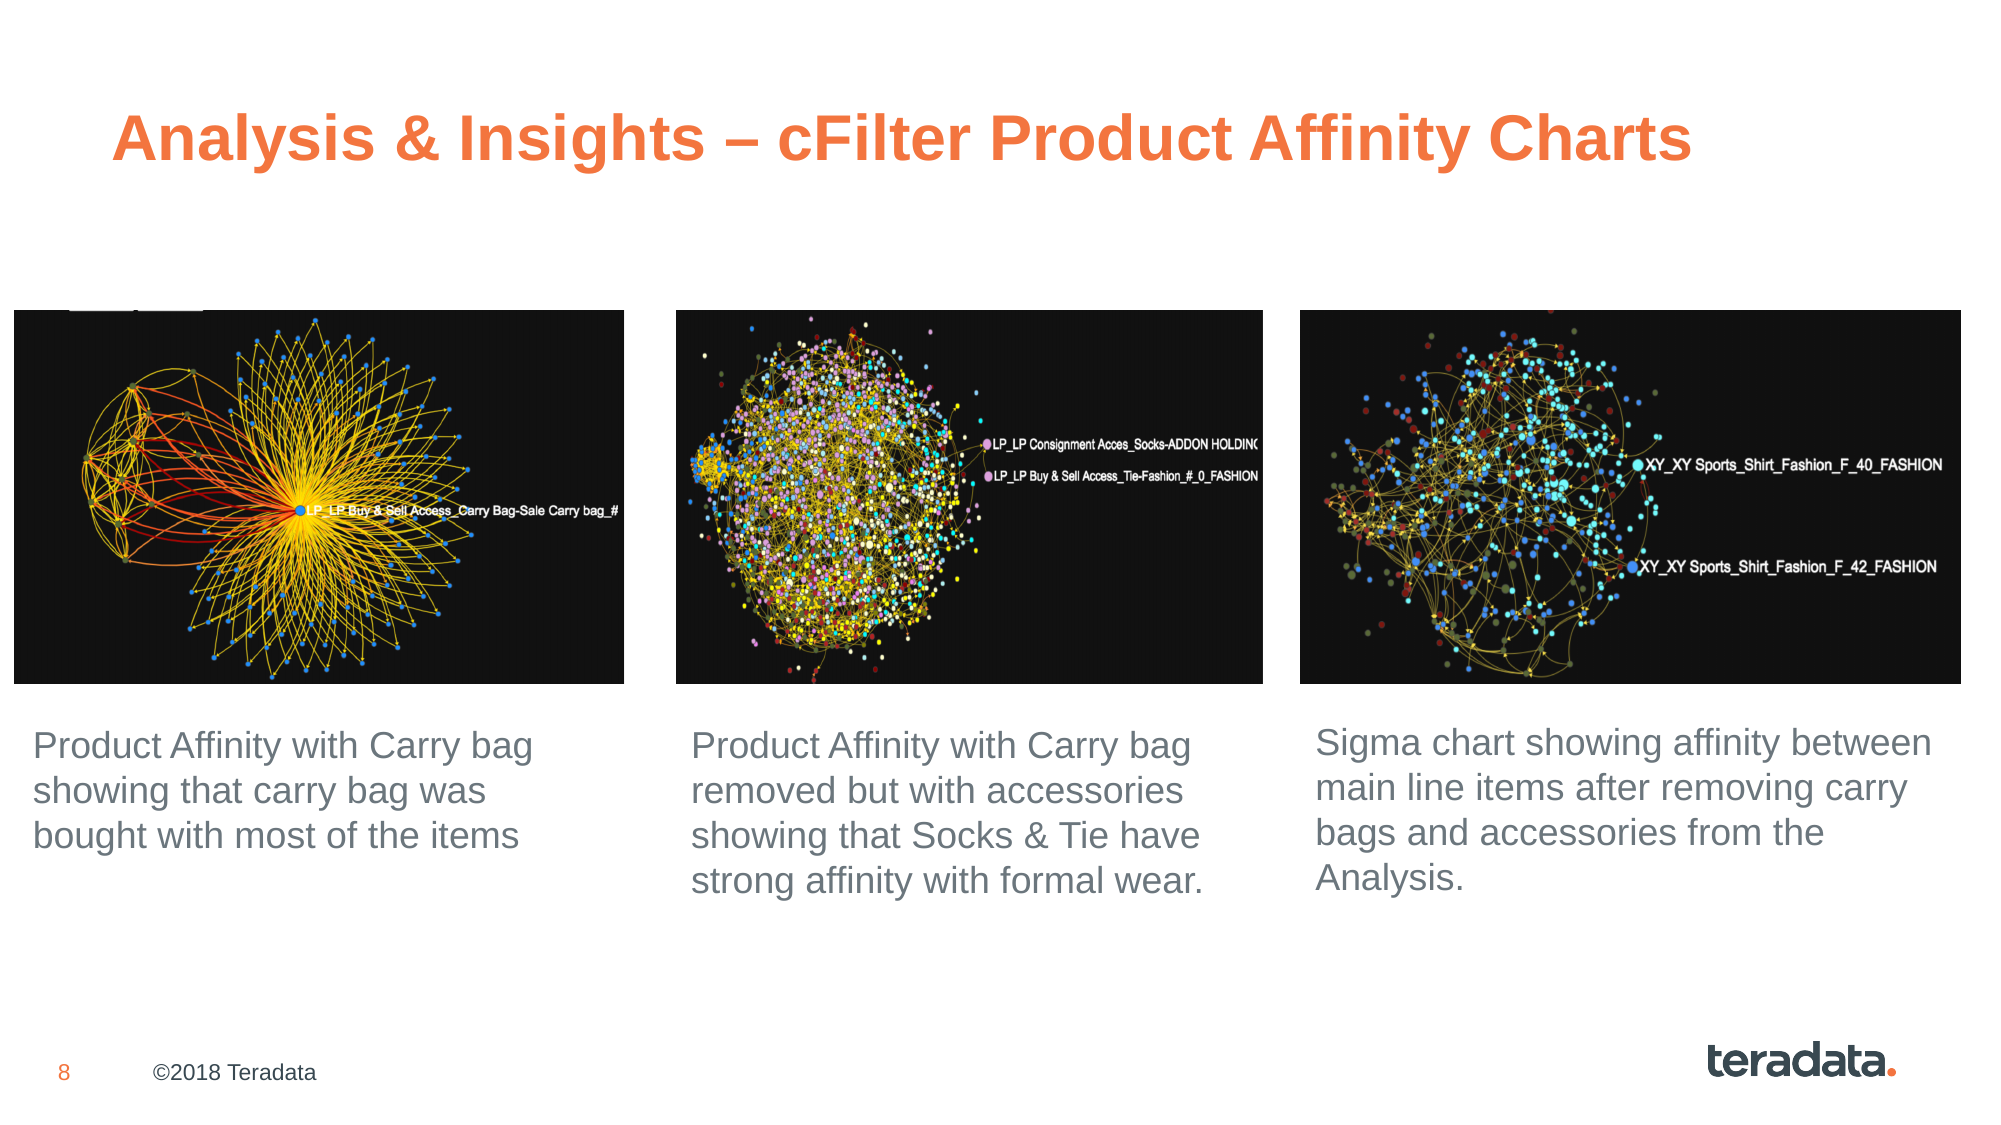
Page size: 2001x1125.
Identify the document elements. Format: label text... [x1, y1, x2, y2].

picture [676, 310, 1265, 684]
title Analysis & Insights – cFilter Product Affinity Charts [96, 64, 1822, 183]
text_box Sigma chart showing affinity between main line items after removing carry bags and accessories from the Analysis. [1300, 710, 1961, 906]
text_box Product Affinity with Carry bag showing that carry bag was bought with most of the items [18, 713, 625, 954]
picture [1300, 310, 1961, 684]
picture [1708, 1041, 1896, 1077]
picture [14, 310, 625, 684]
text_box Product Affinity with Carry bag removed but with accessories showing that Socks & Tie have strong affinity with formal wear. [676, 713, 1265, 909]
slide_number ©2018 Teradata [153, 1057, 604, 1086]
